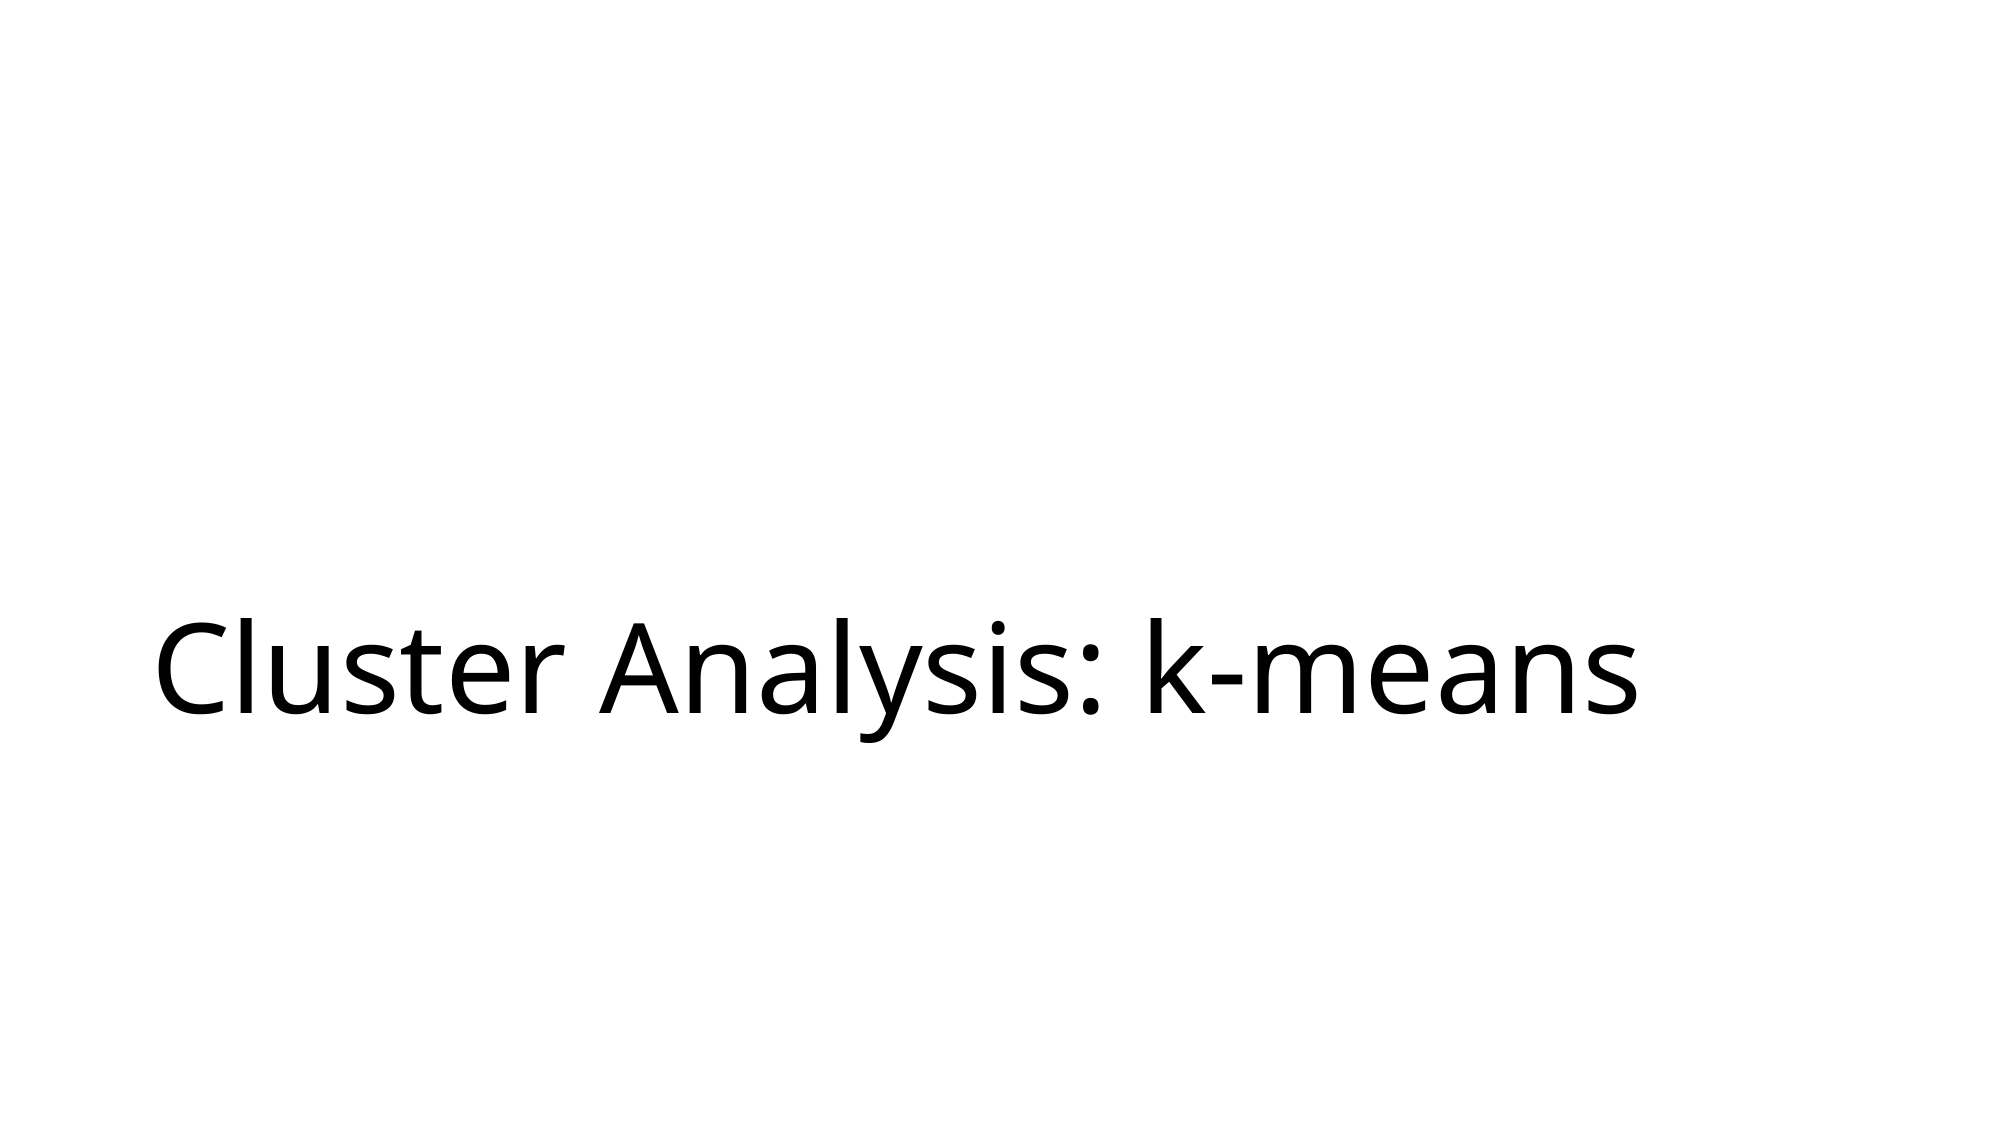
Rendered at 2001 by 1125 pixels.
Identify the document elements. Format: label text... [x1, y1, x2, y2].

title Cluster Analysis: k-means [136, 280, 1862, 749]
